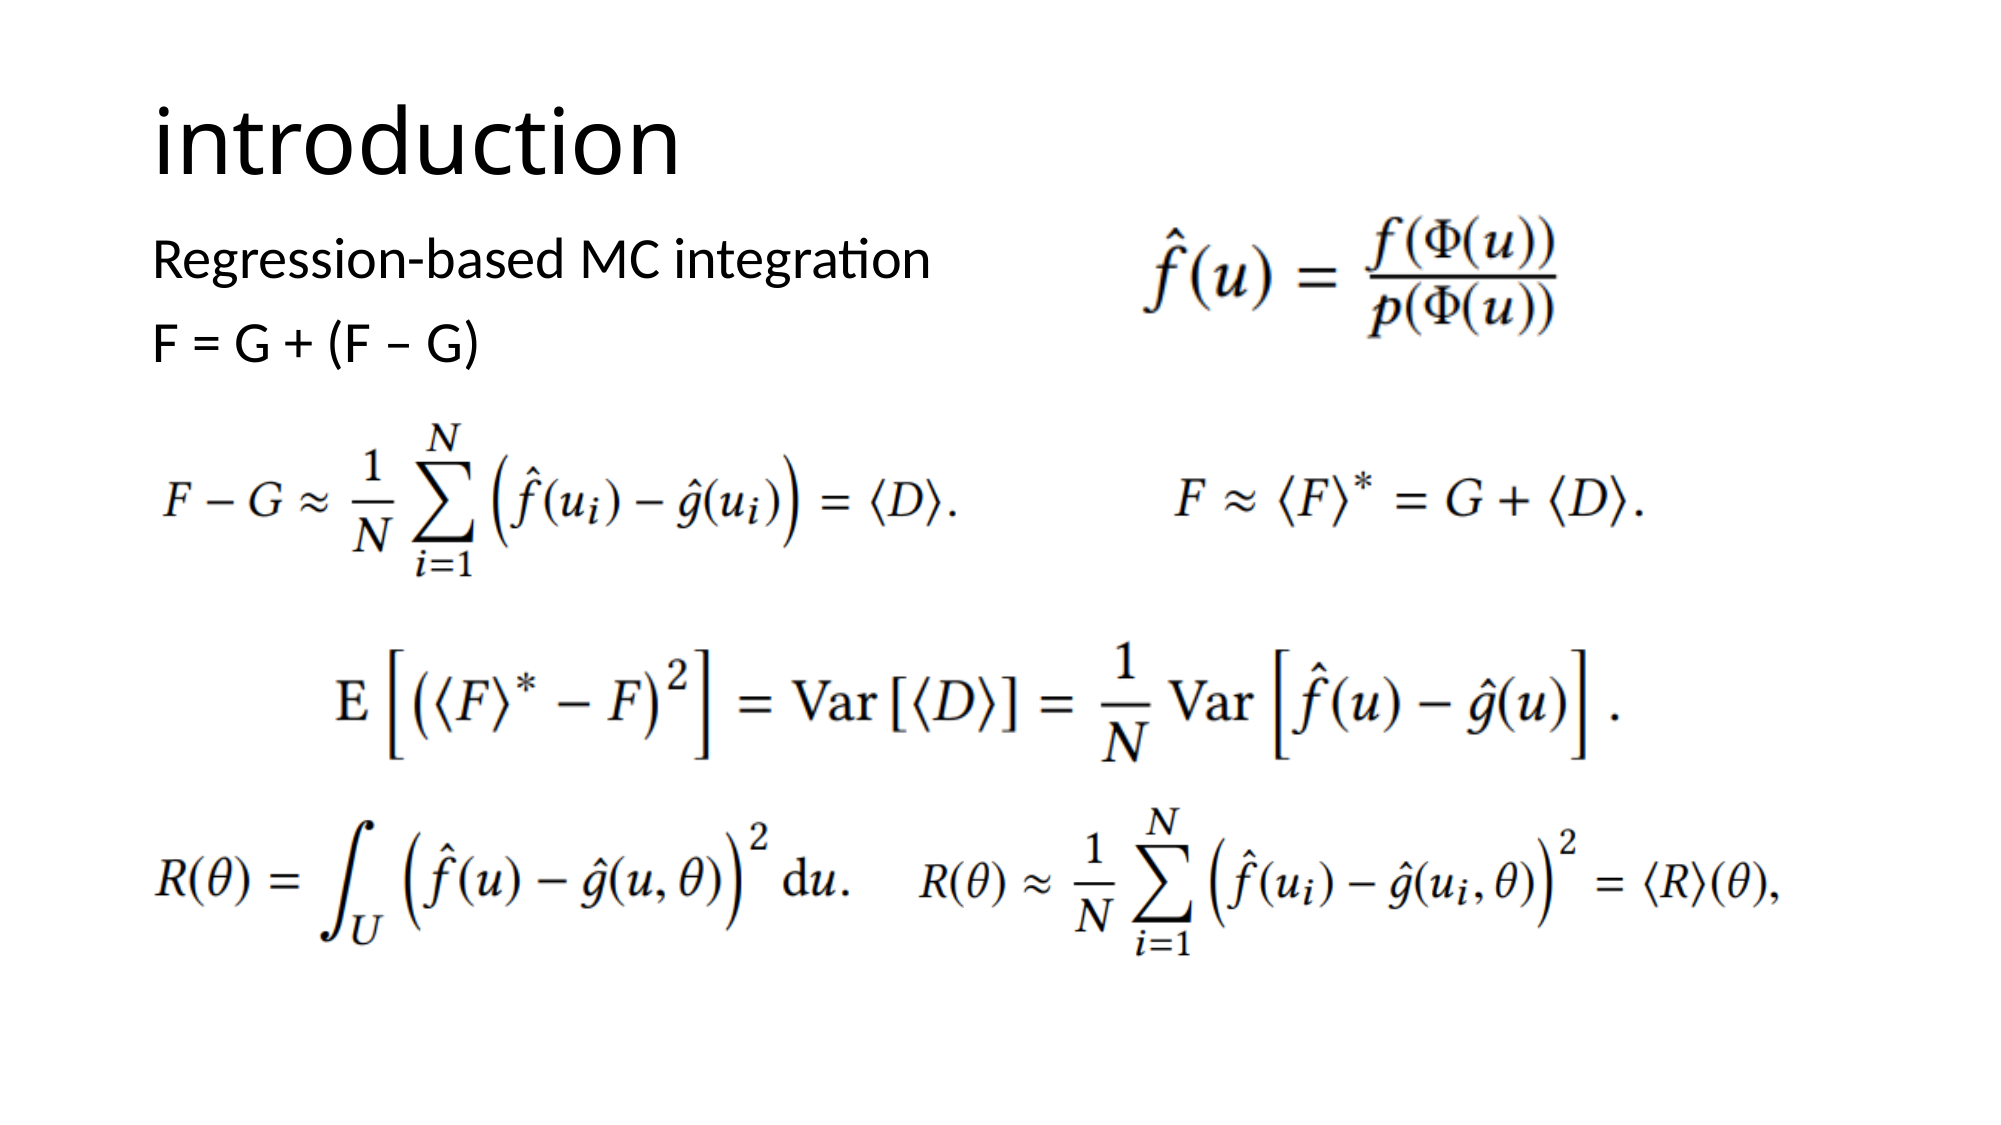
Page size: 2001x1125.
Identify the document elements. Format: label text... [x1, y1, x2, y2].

picture [289, 635, 1667, 773]
title introduction [137, 36, 1863, 221]
picture [1131, 212, 1563, 347]
picture [137, 408, 979, 583]
list Regression-based MC integration F = G + (F – G) [137, 221, 1863, 935]
picture [1119, 440, 1680, 565]
picture [891, 796, 1803, 963]
picture [137, 796, 867, 961]
